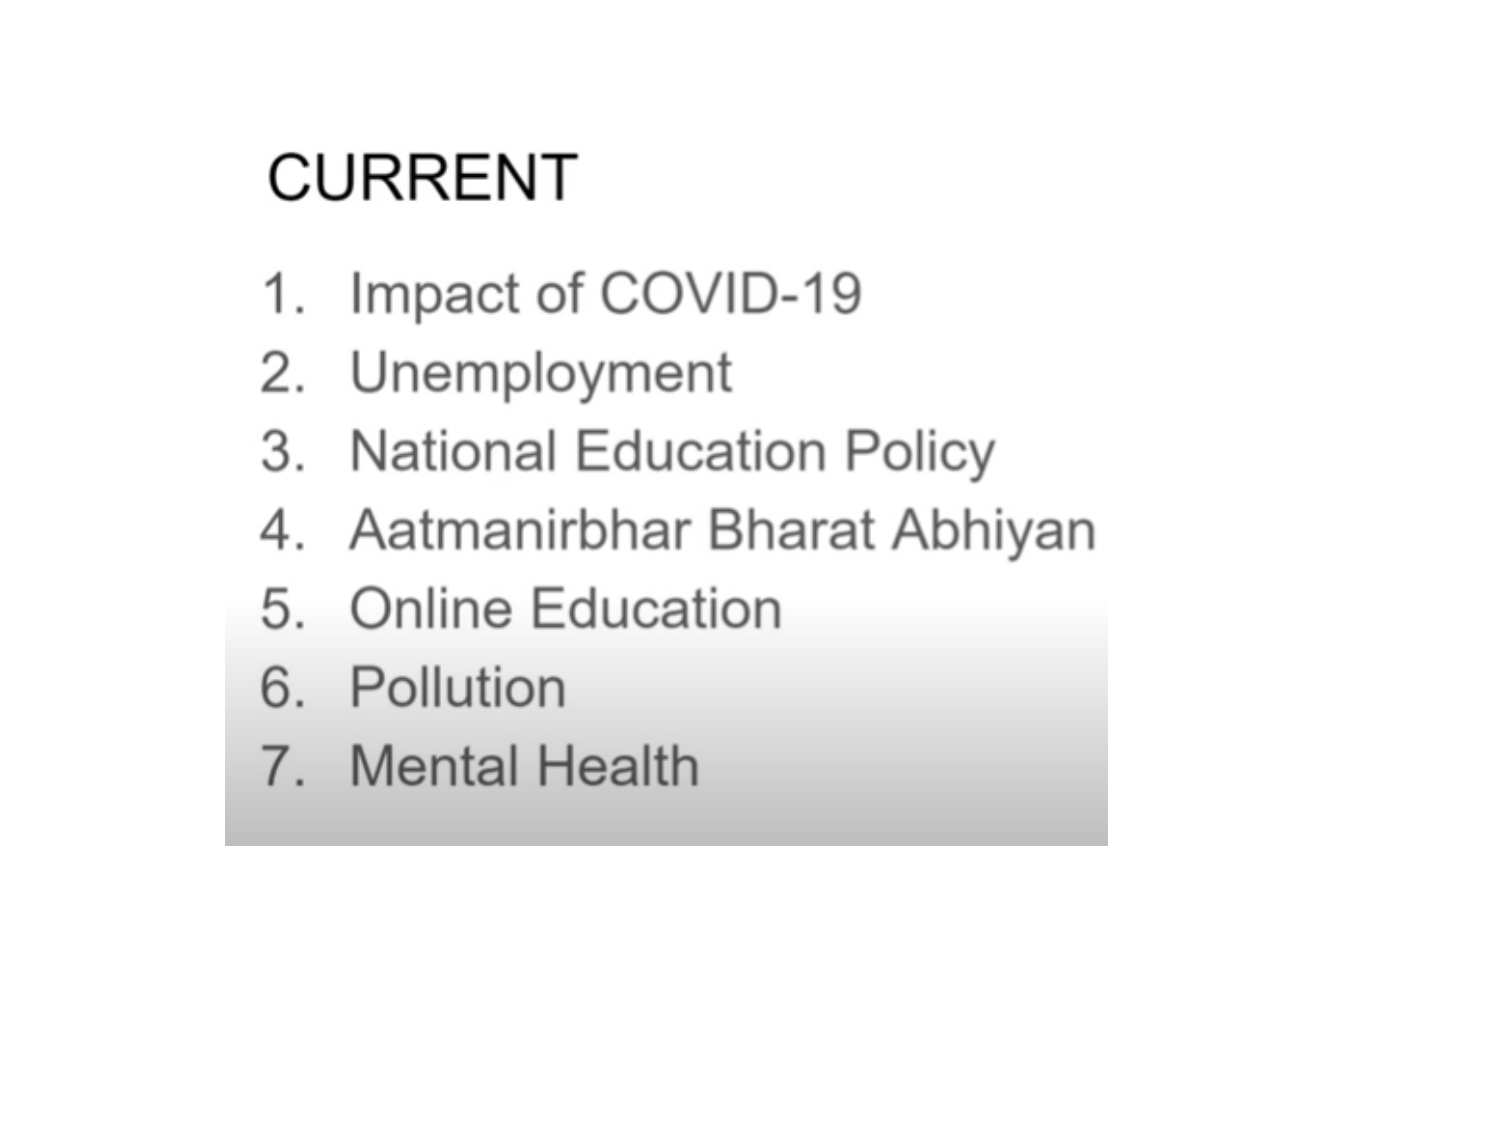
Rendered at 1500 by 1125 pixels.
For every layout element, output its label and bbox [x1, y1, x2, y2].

picture [224, 147, 1109, 846]
